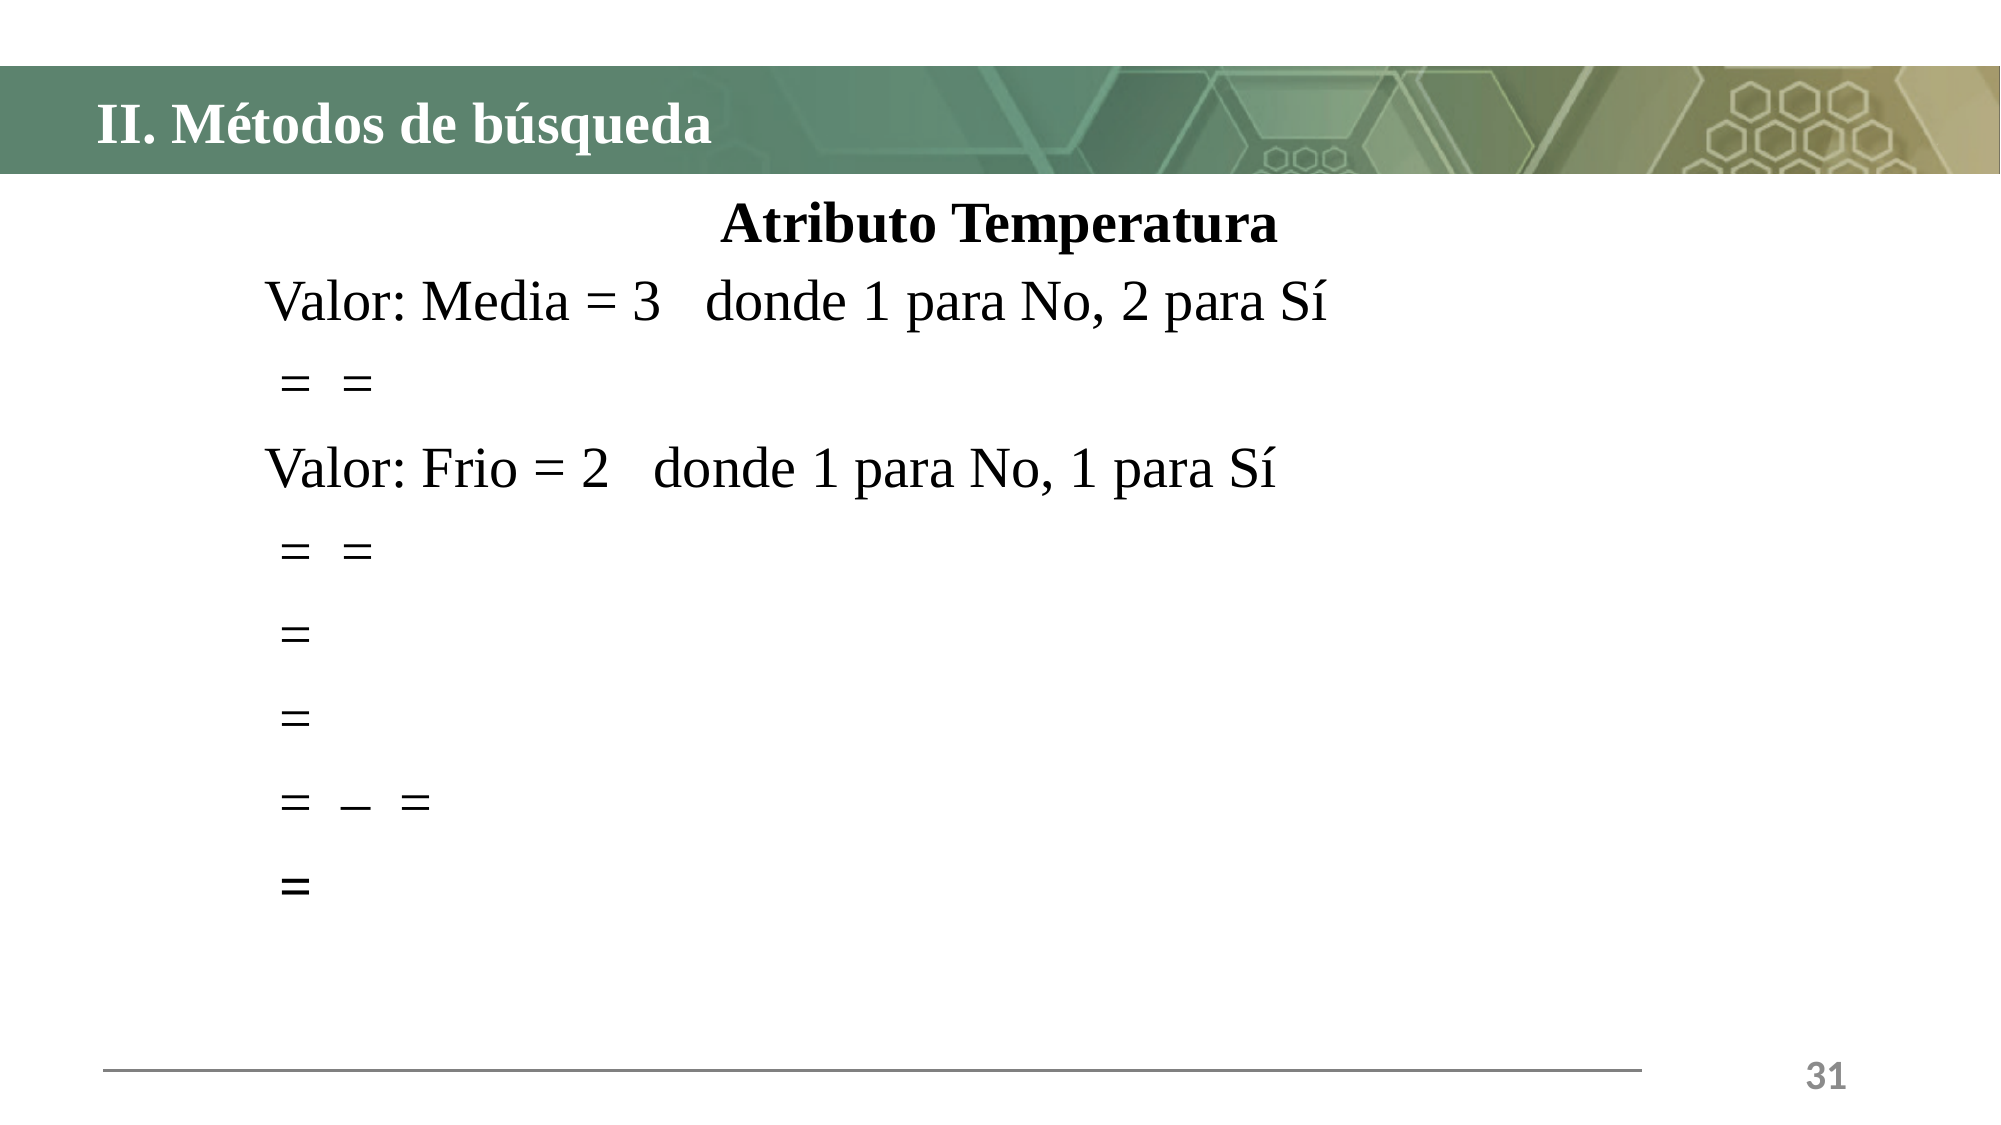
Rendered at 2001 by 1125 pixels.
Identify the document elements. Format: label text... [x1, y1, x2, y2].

picture [0, 66, 2000, 175]
slide_number 31 [1412, 1042, 1863, 1103]
title Atributo Temperatura [137, 175, 1863, 278]
